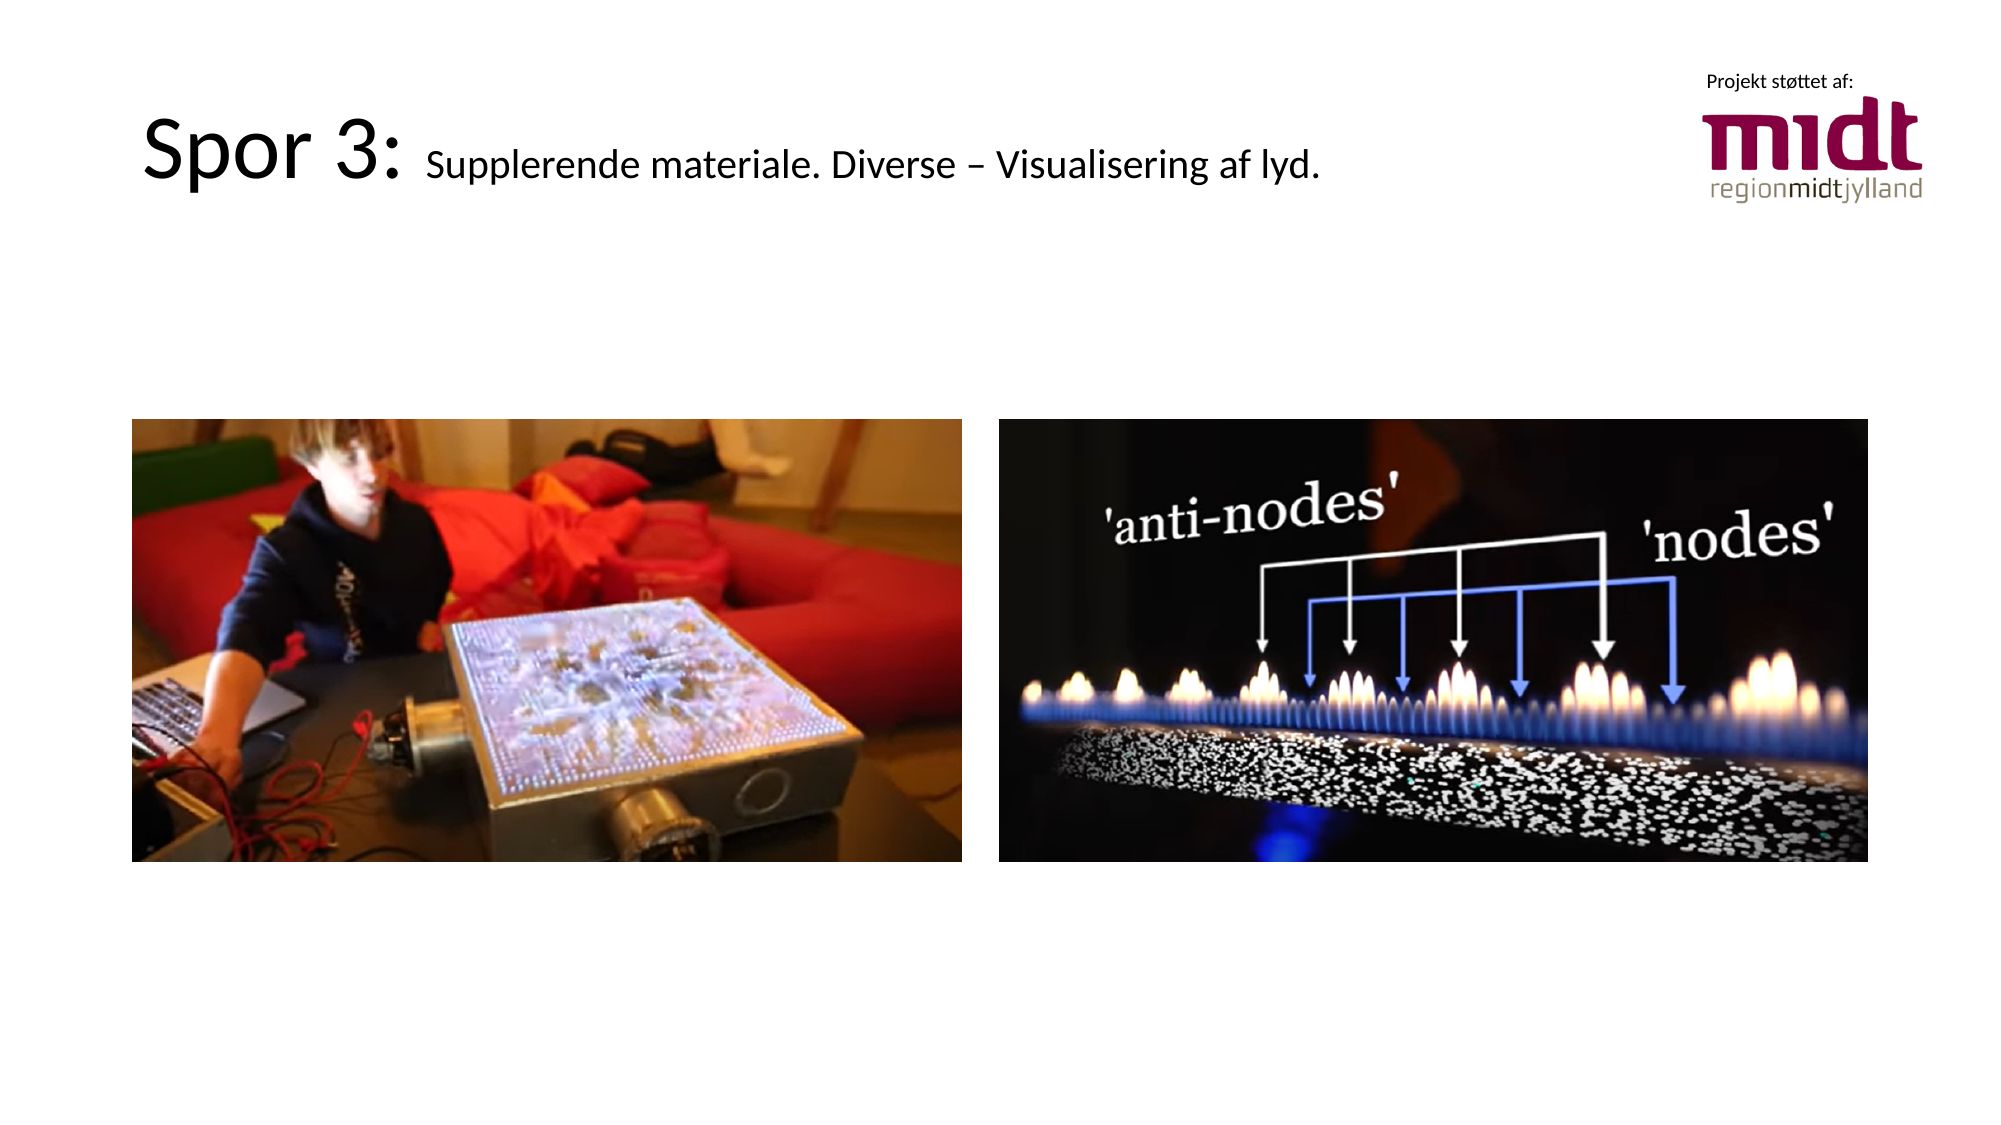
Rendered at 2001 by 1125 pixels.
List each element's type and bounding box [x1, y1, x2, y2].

picture [999, 419, 1868, 862]
text_box [127, 59, 1923, 207]
picture [132, 419, 962, 862]
